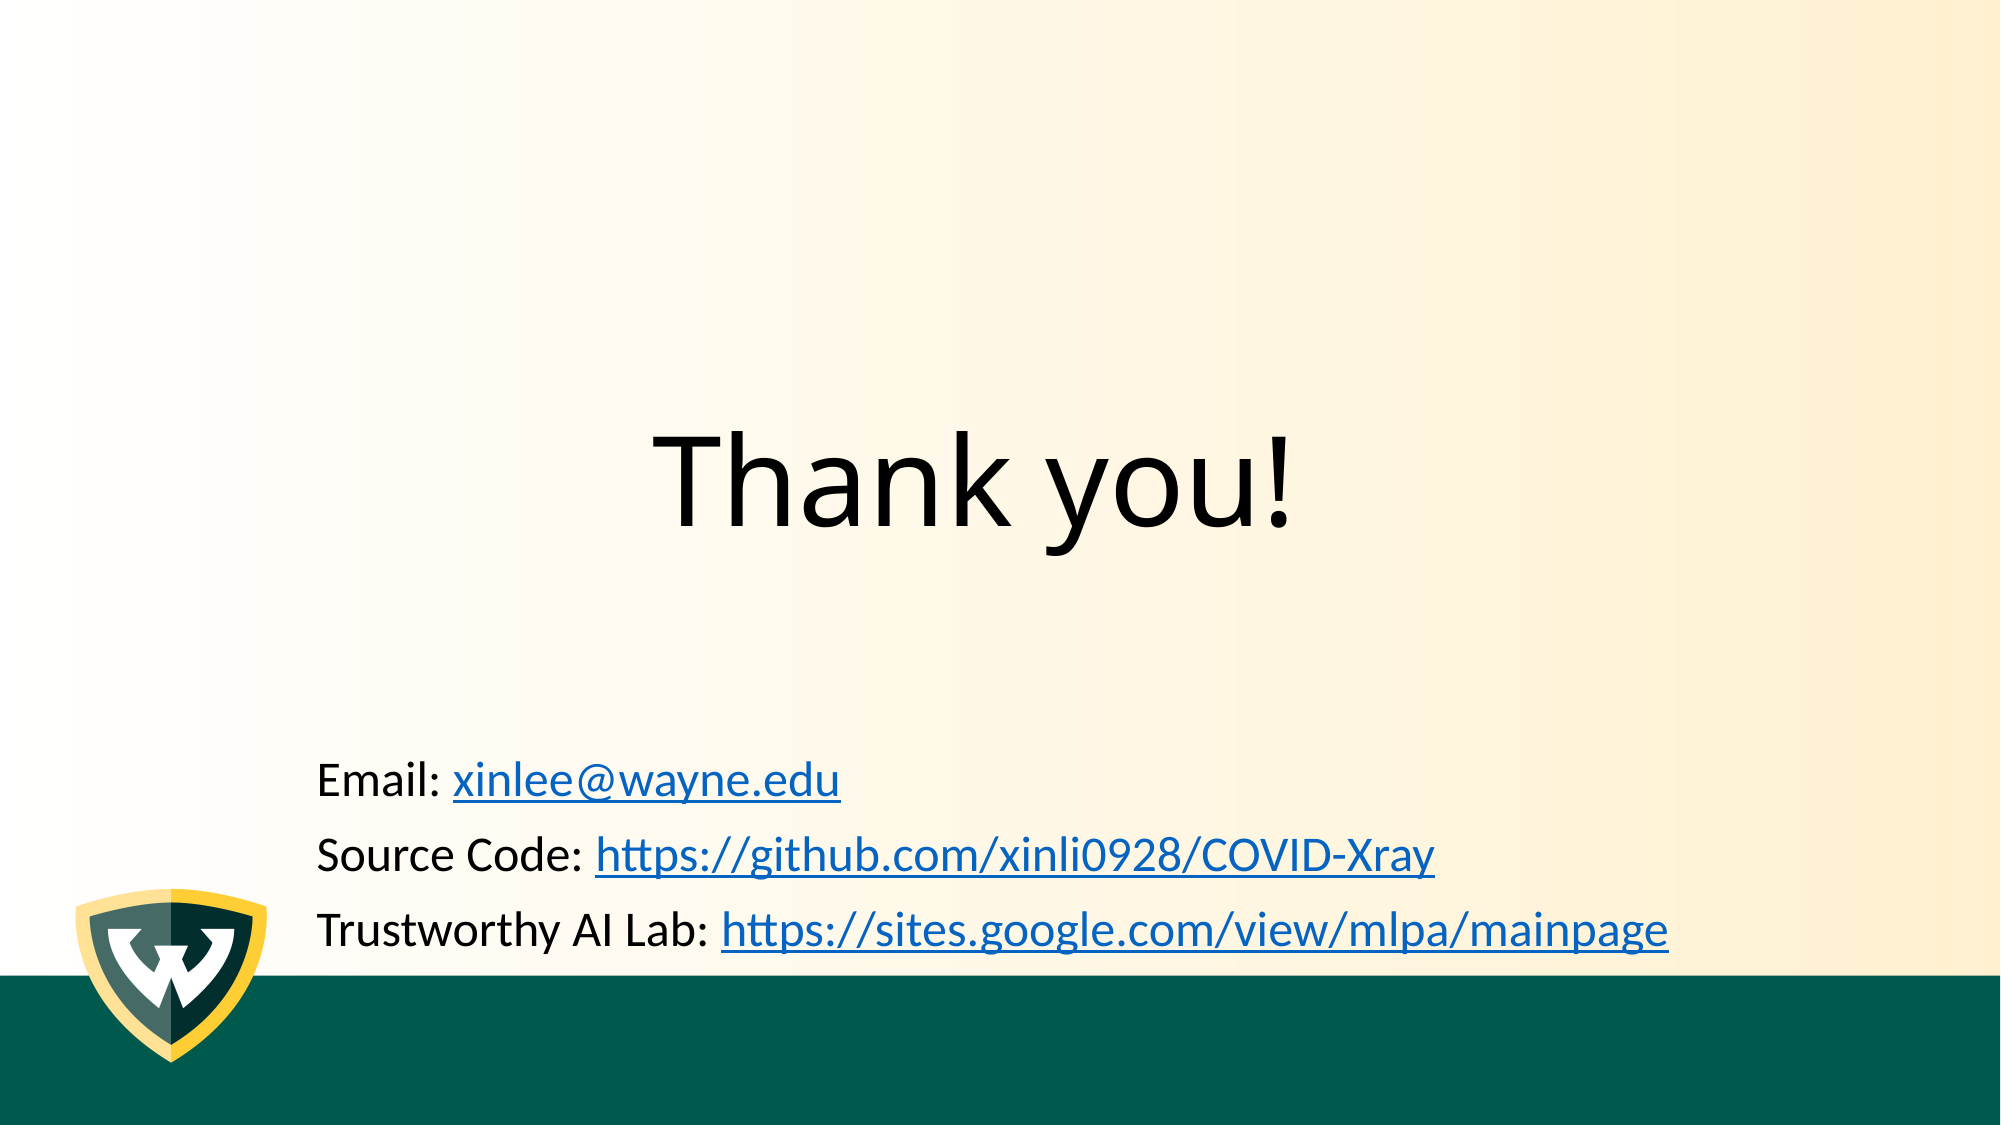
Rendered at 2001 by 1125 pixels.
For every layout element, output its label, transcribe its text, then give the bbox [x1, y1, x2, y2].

title Thank you! [637, 92, 2000, 561]
picture [0, 0, 2001, 1125]
text_box Email: xinlee@wayne.edu Source Code: https://github.com/xinli0928/COVID-Xray Trustworthy AI Lab: https://sites.google.com/view/mlpa/mainpage [301, 745, 1802, 1018]
